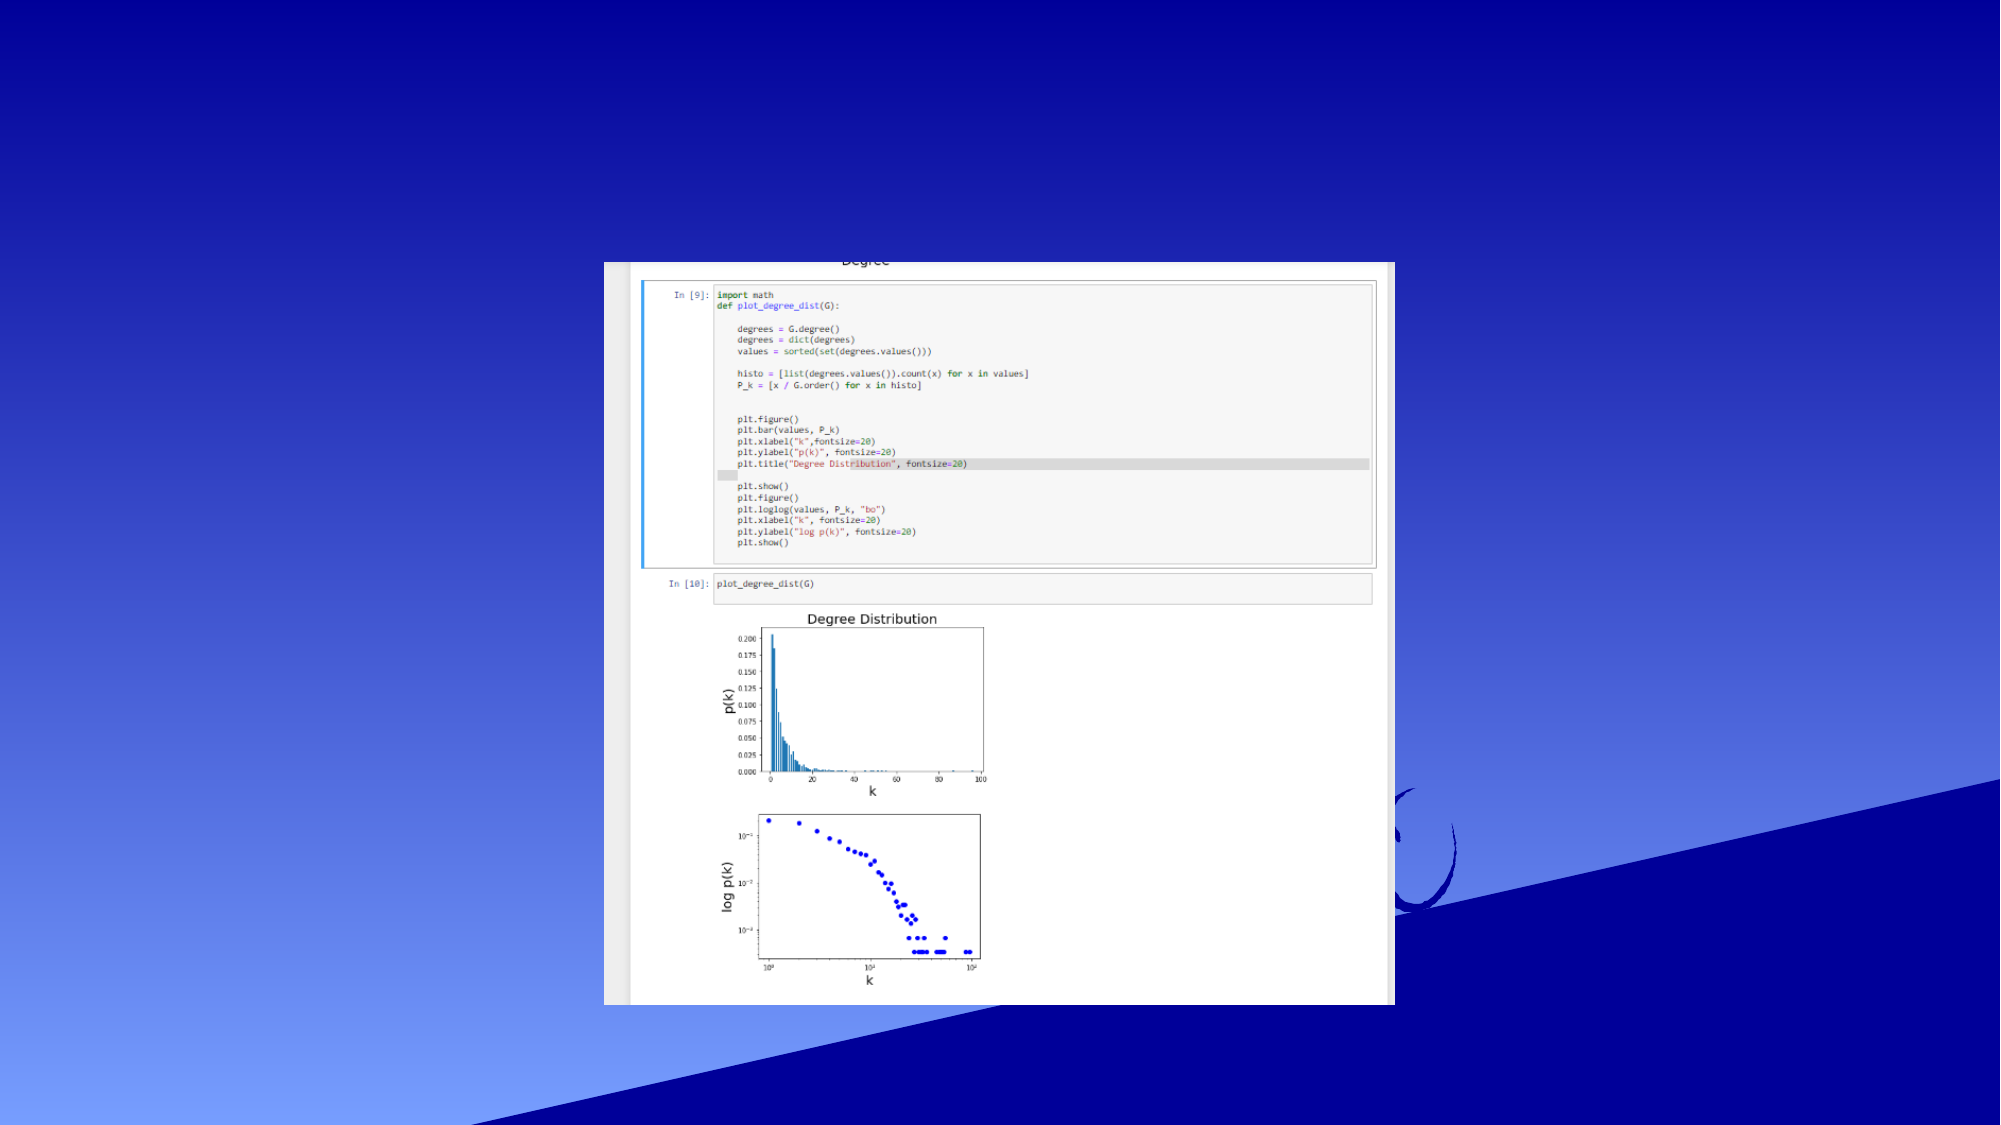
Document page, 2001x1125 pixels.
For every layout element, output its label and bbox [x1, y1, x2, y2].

list [604, 262, 1395, 1005]
